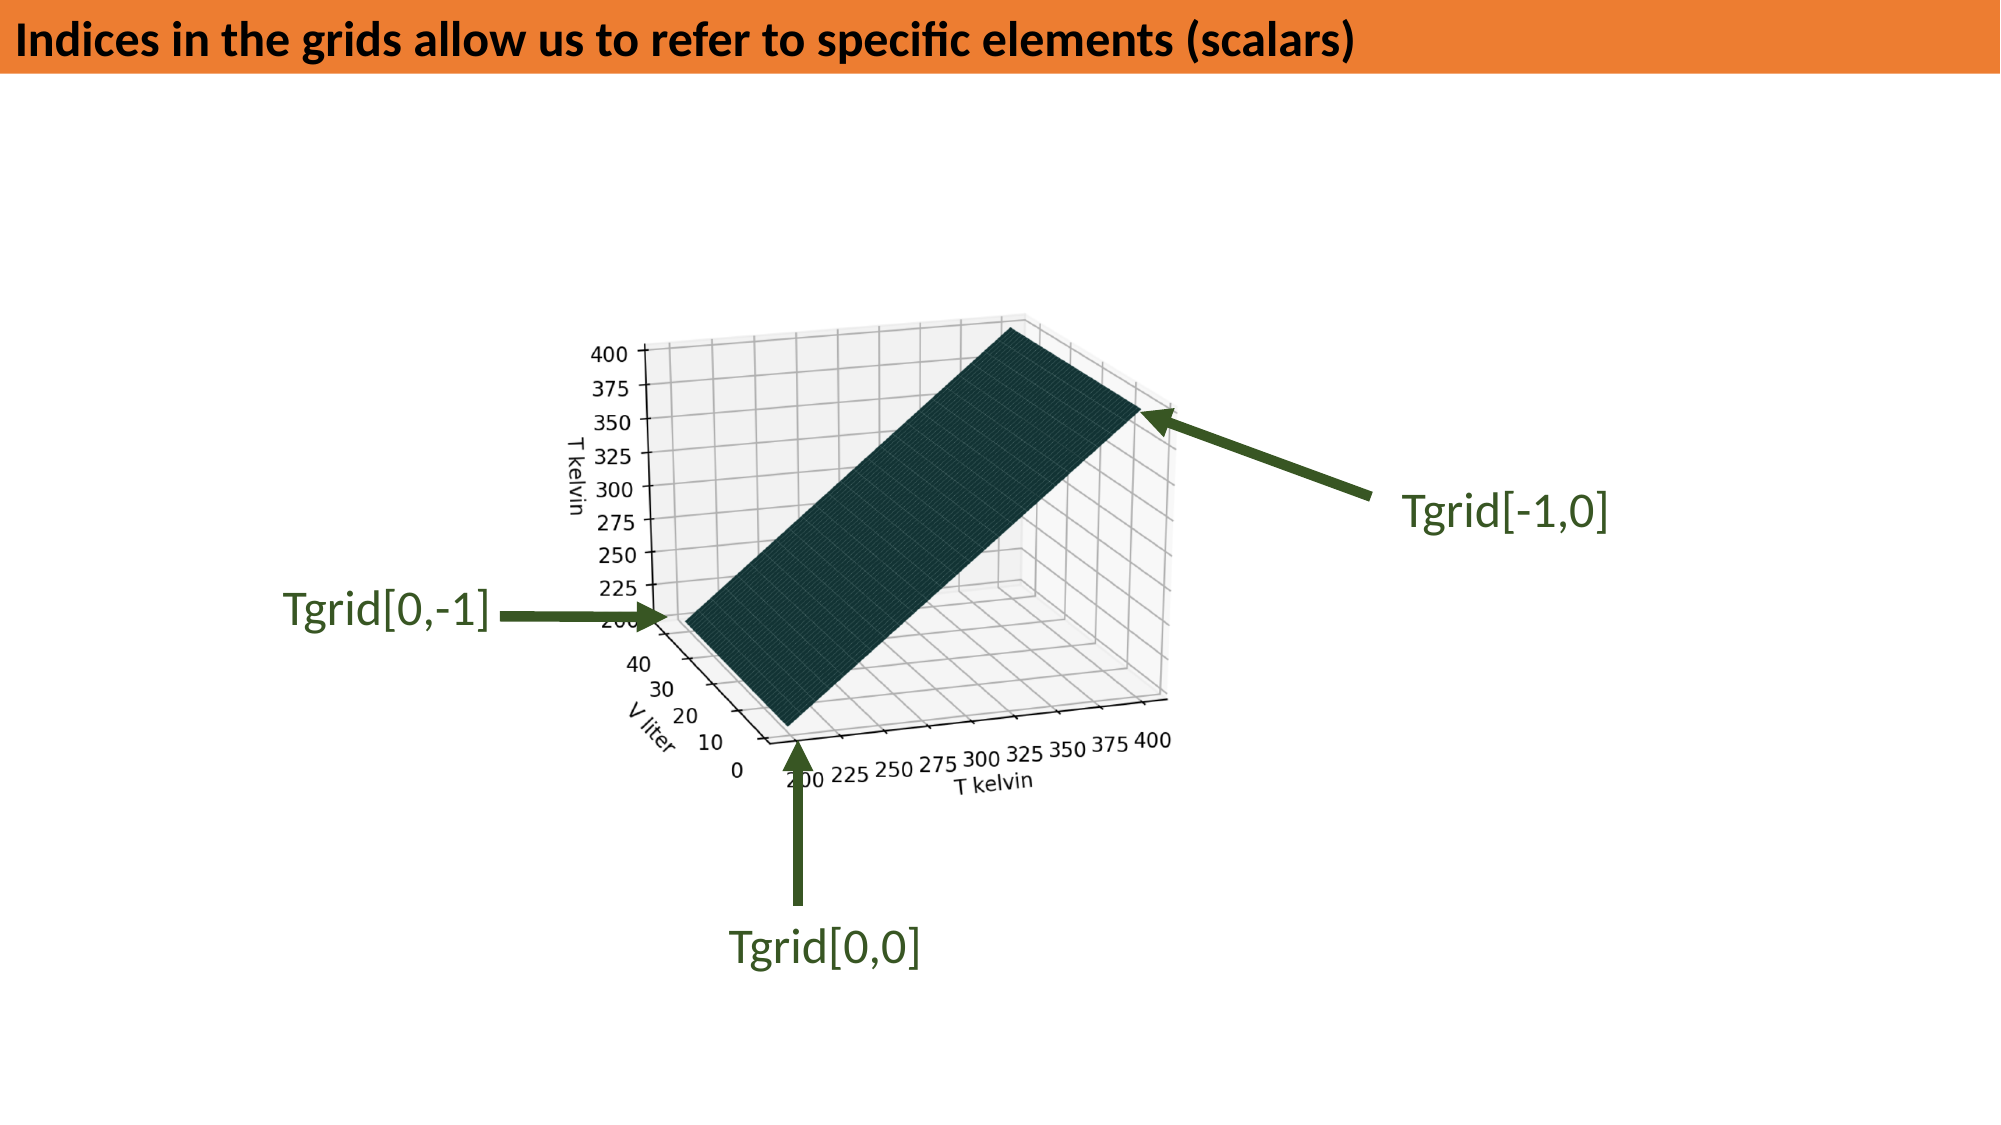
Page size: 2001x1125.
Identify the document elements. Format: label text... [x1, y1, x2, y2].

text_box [713, 739, 1100, 982]
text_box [1139, 411, 1773, 546]
text_box Indices in the grids allow us to refer to specific elements (scalars) [0, 0, 2000, 74]
picture [515, 261, 1232, 825]
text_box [267, 568, 668, 645]
